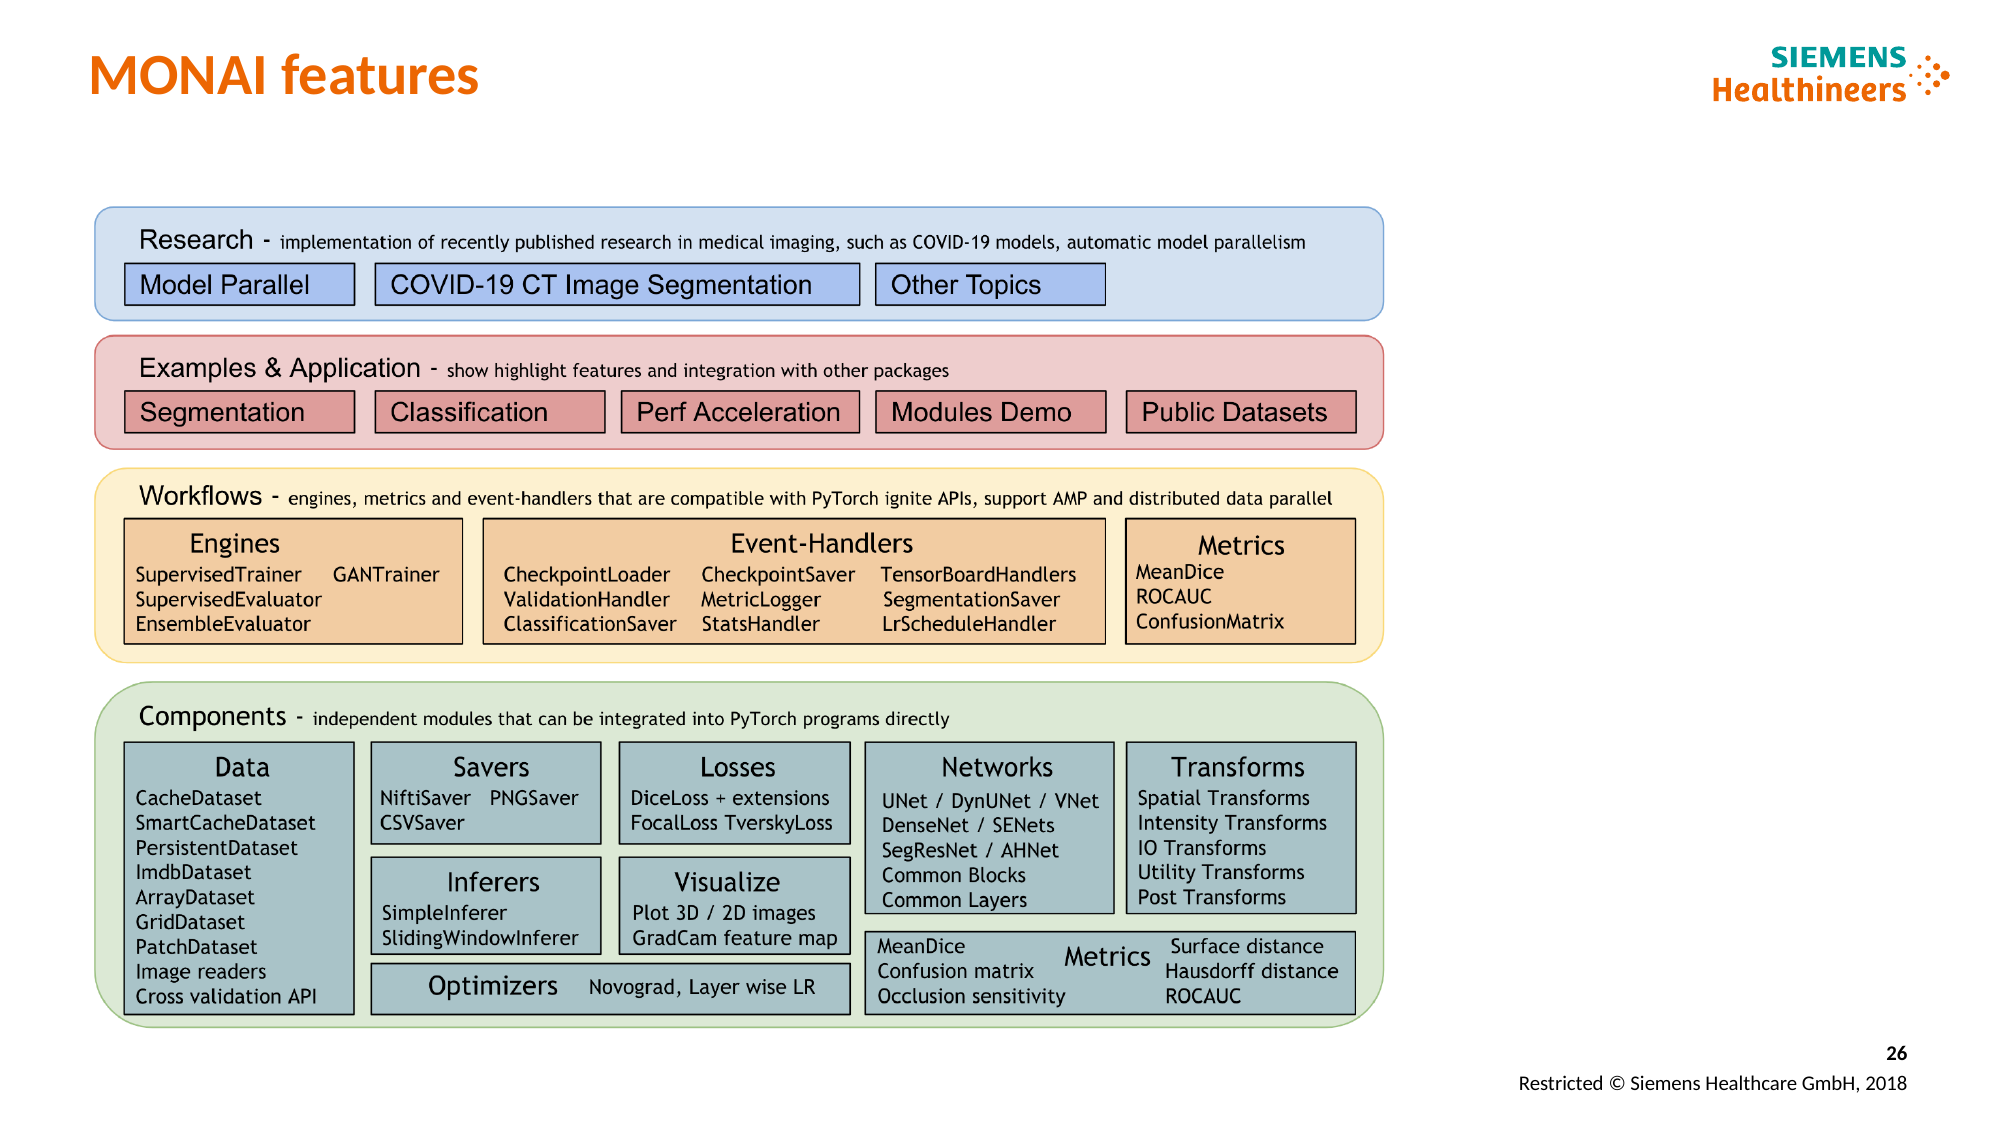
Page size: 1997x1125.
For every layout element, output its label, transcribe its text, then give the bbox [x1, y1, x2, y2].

title MONAI features [88, 36, 1600, 173]
picture [88, 200, 1391, 1034]
